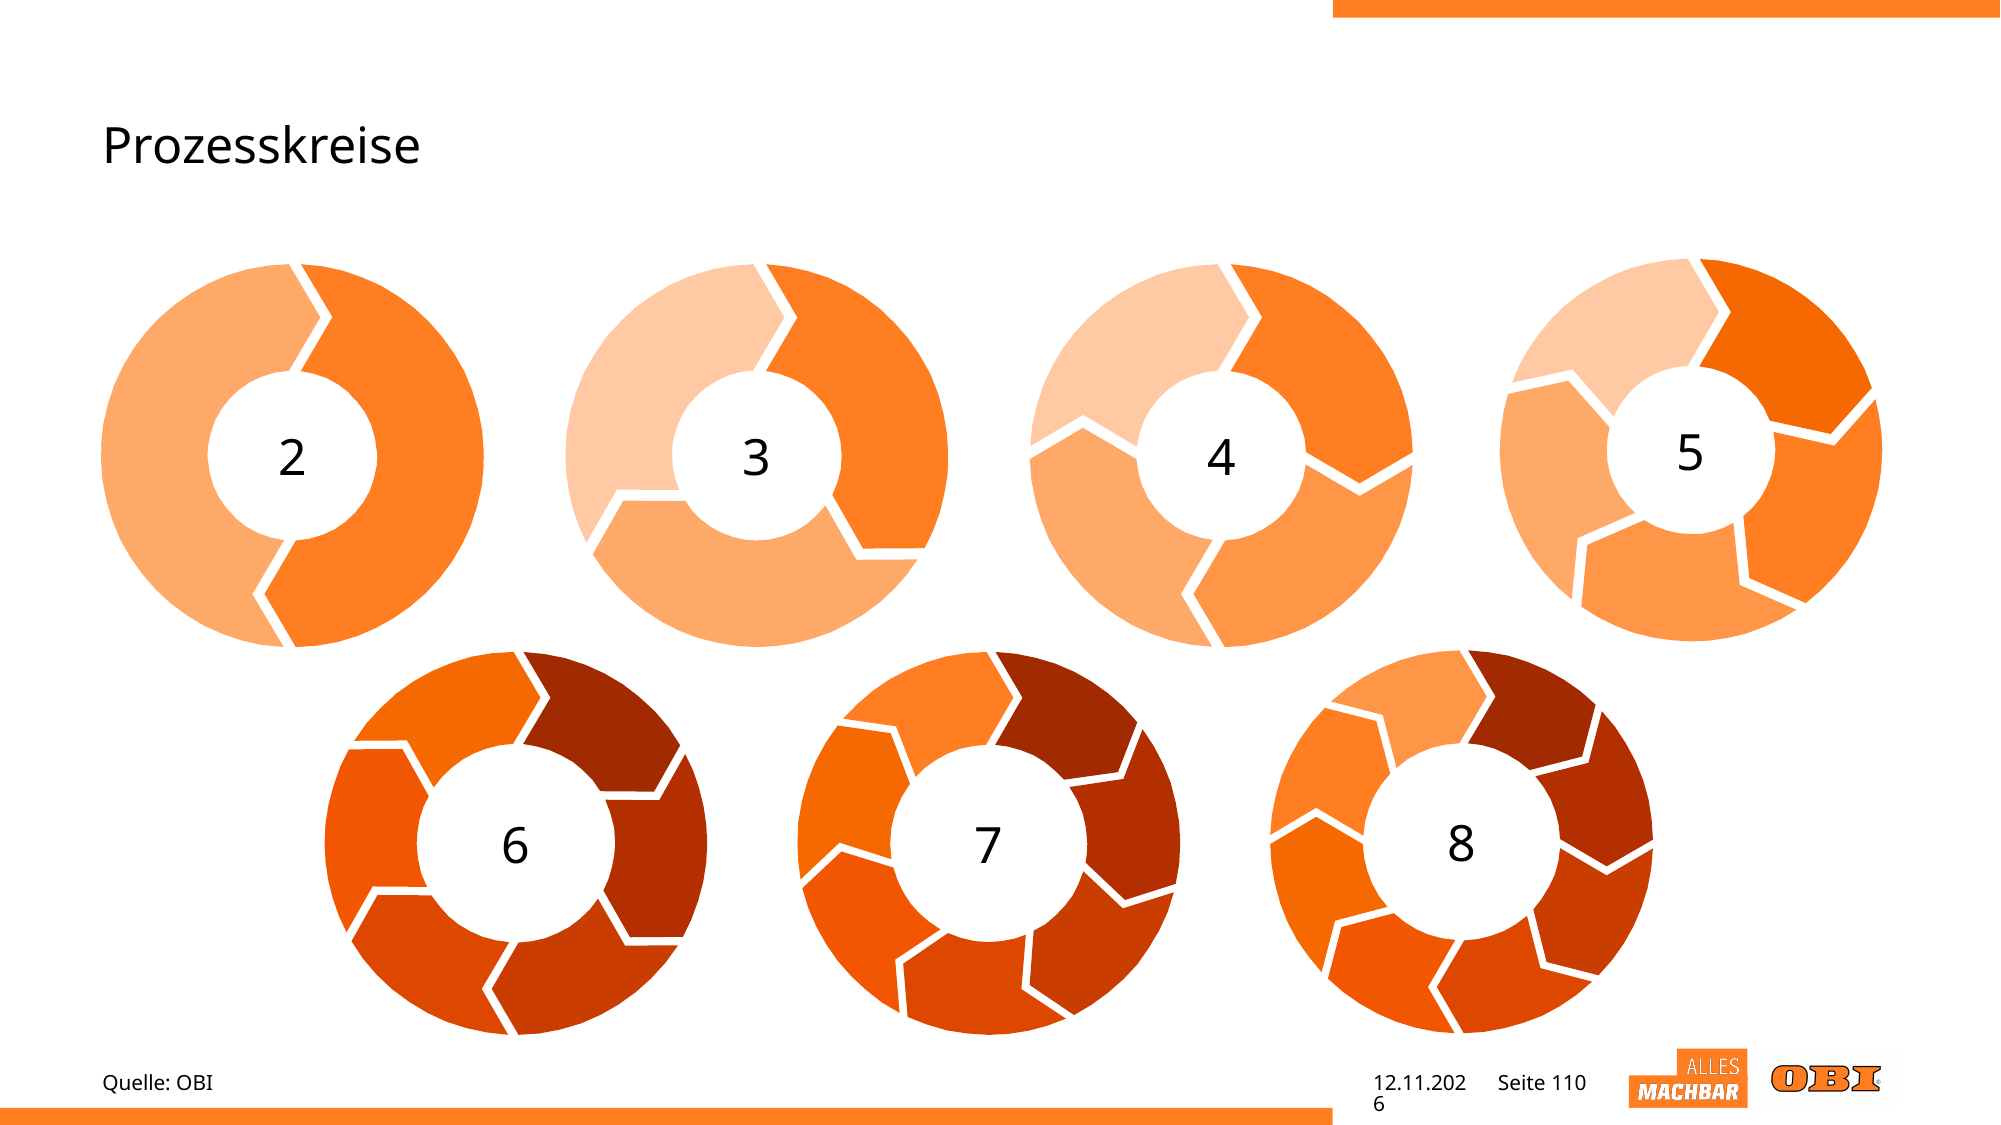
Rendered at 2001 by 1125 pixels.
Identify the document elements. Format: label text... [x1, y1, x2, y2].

picture [1638, 1058, 1739, 1100]
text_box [1270, 650, 1653, 1034]
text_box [565, 264, 949, 648]
footer Quelle: OBI [102, 1071, 1271, 1097]
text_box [101, 264, 484, 648]
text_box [797, 651, 1181, 1035]
slide_number Seite 110 [1497, 1071, 1588, 1097]
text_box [324, 651, 708, 1035]
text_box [1499, 258, 1883, 642]
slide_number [1373, 1071, 1475, 1097]
title Prozesskreise [102, 112, 1880, 174]
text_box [1029, 264, 1413, 648]
picture [1754, 1048, 1898, 1107]
